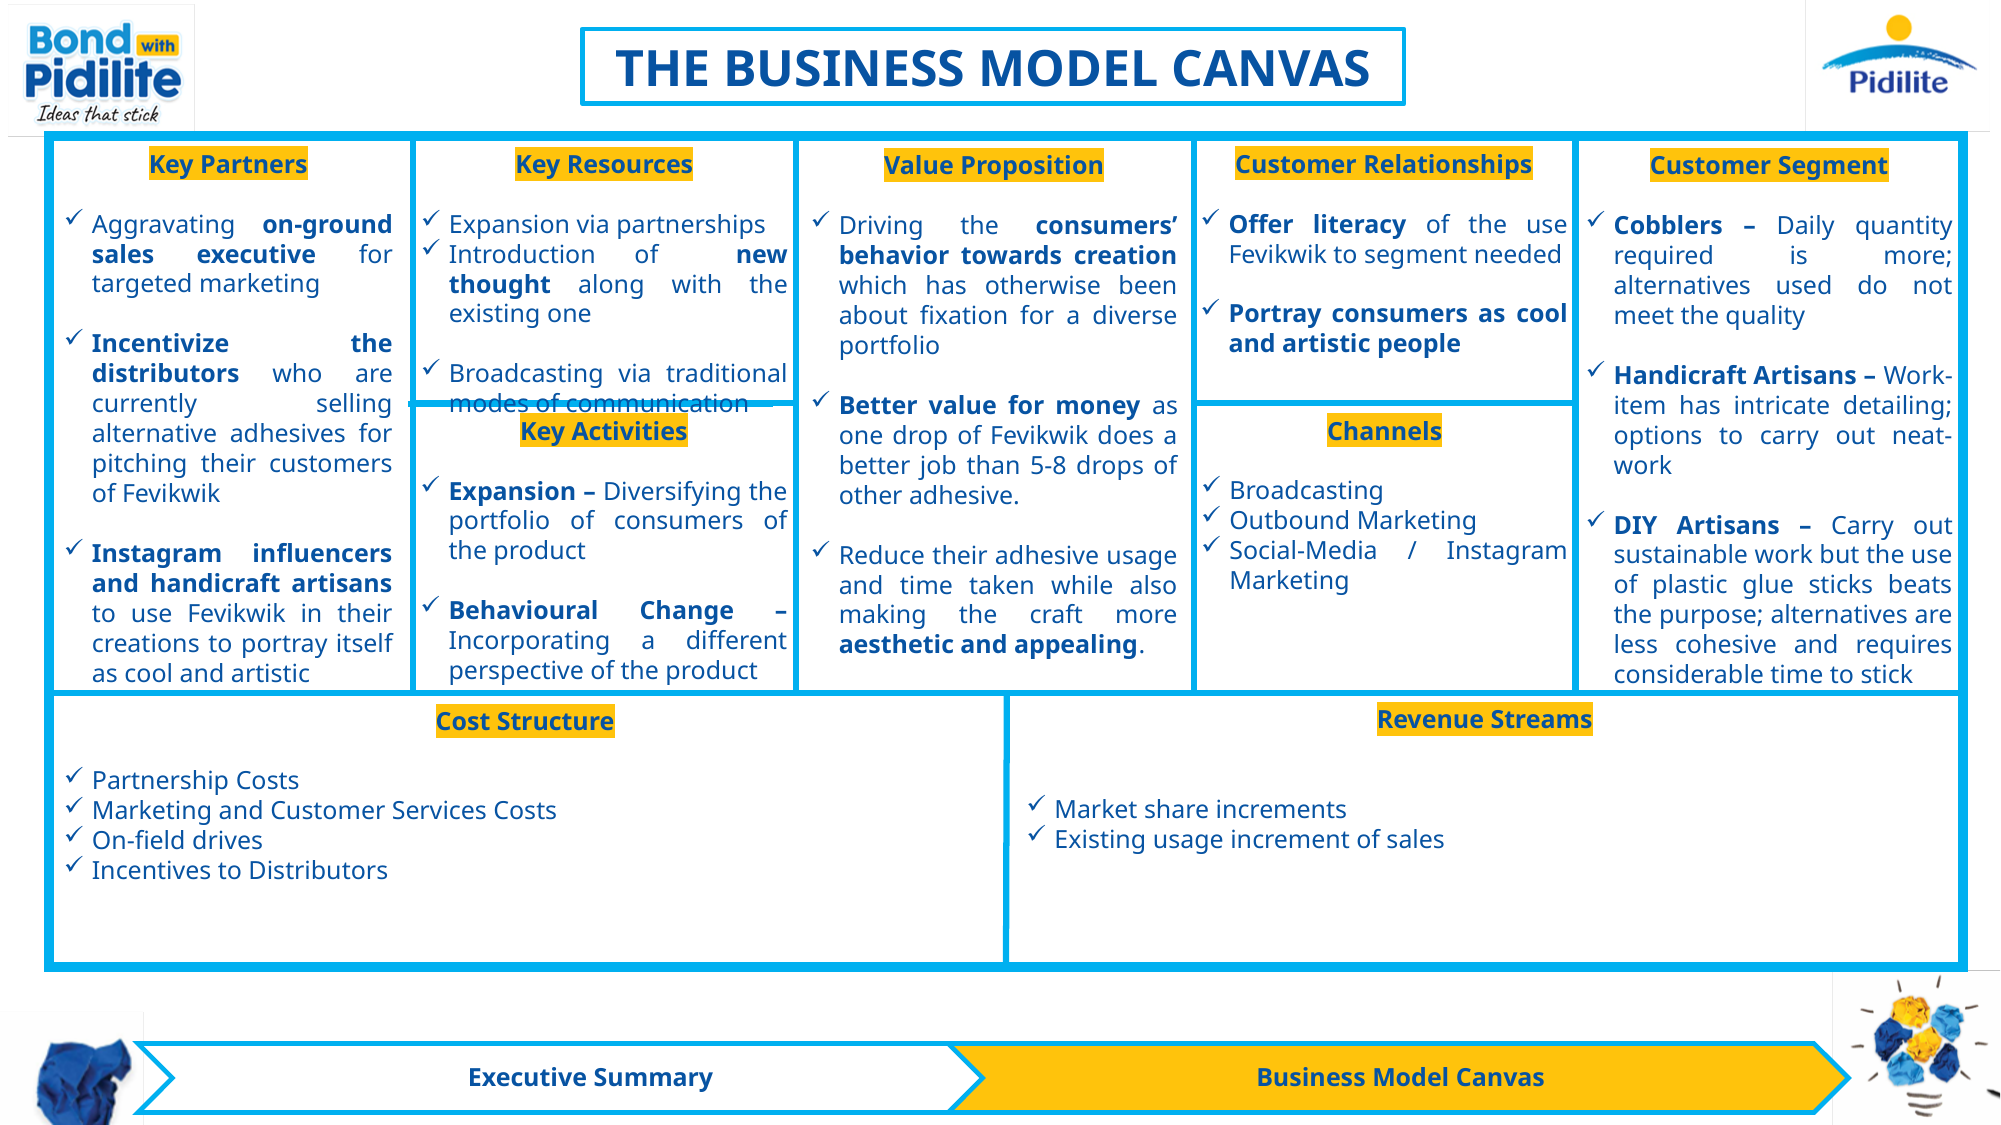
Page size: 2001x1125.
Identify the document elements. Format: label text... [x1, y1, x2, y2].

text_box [45, 135, 1968, 968]
picture [0, 0, 2001, 1125]
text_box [136, 1043, 1850, 1113]
text_box THE BUSINESS MODEL CANVAS [582, 28, 1405, 104]
